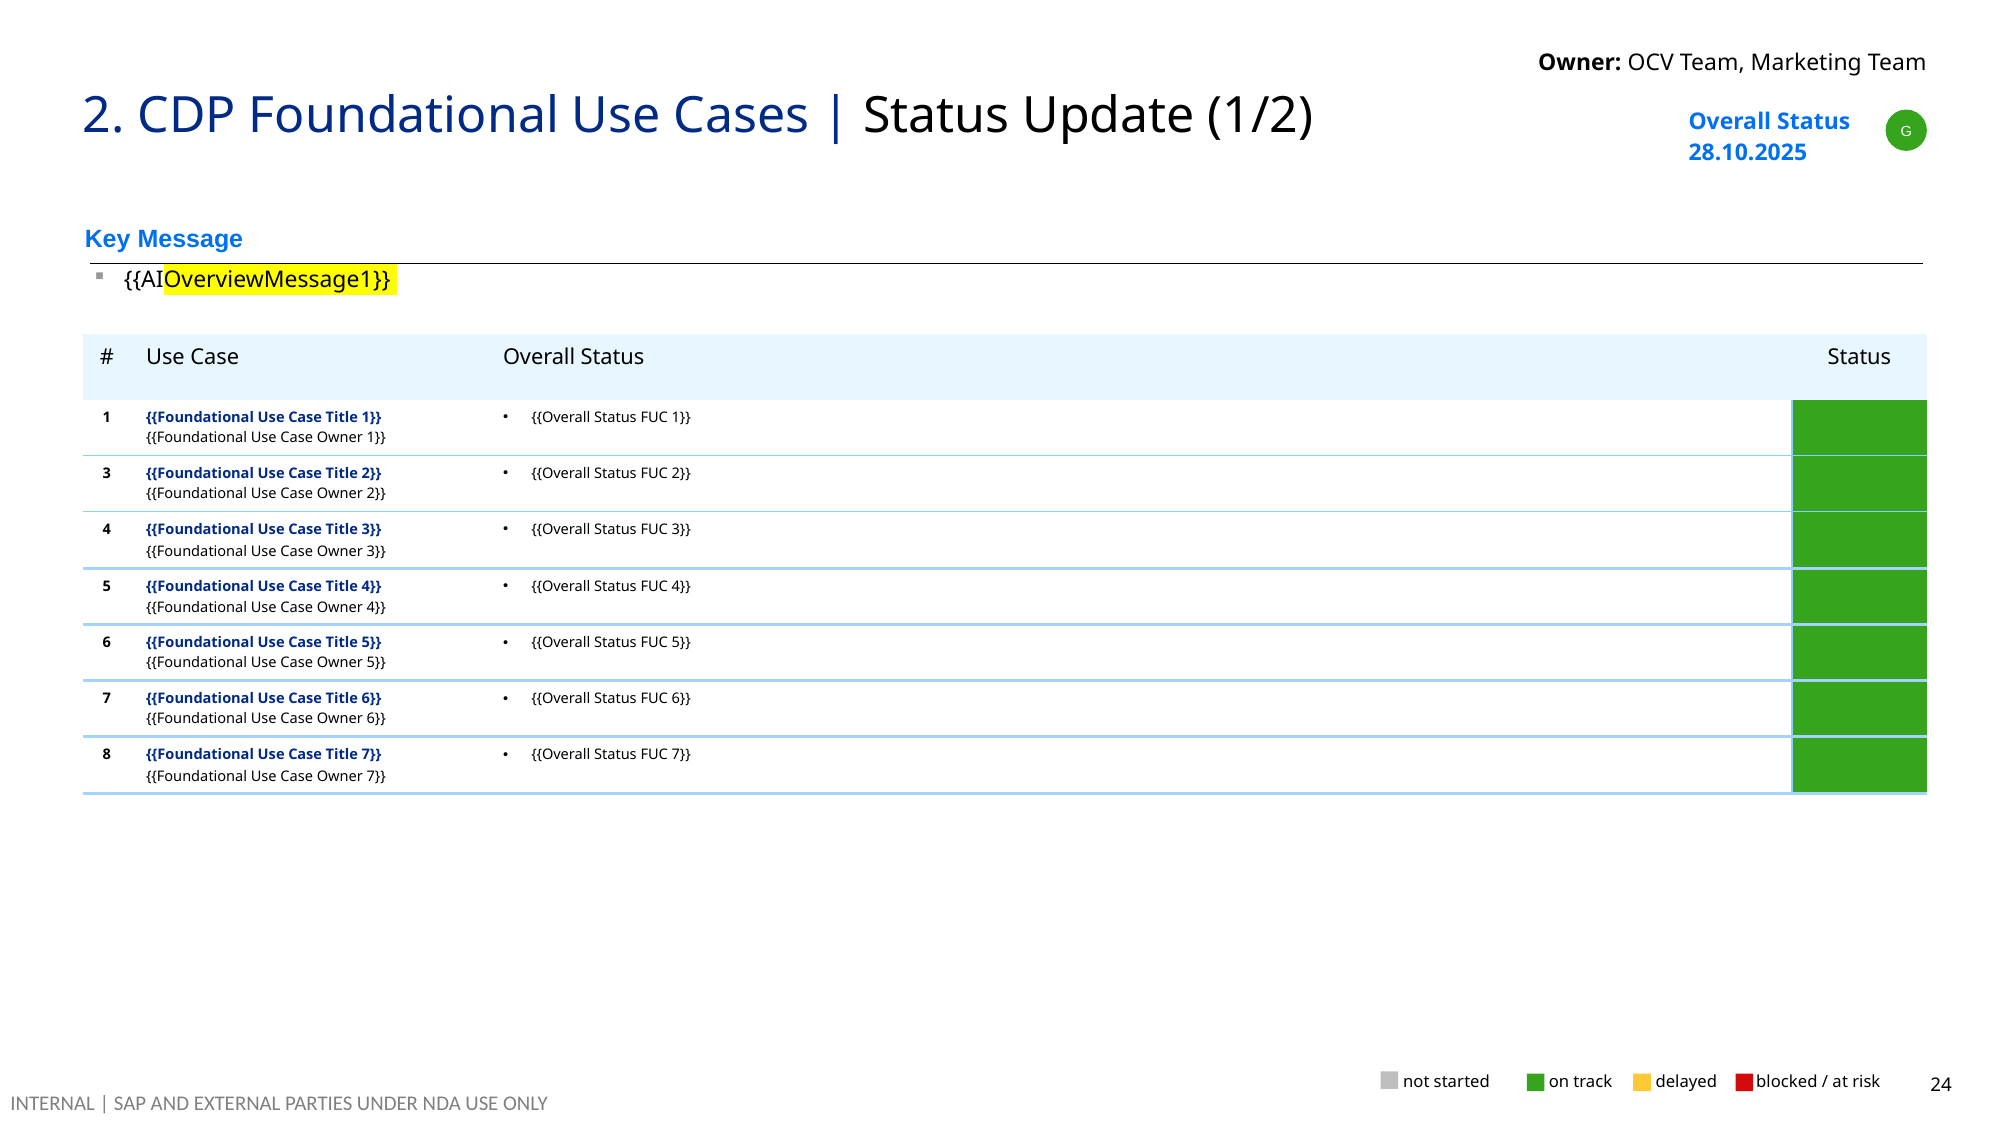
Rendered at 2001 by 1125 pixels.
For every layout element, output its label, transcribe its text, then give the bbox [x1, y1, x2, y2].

title 2. CDP Foundational Use Cases | Status Update (1/2) [82, 82, 1918, 144]
table_header [1853, 105, 1990, 160]
table_cell {{Overall Status FUC 5}} [488, 626, 1791, 679]
text_box {{AIOverviewMessage1}} [79, 257, 1911, 300]
table_cell {{Foundational Use Case Title 1}} {{Foundational Use Case Owner 1}} [131, 400, 488, 455]
table_cell 6 [83, 626, 131, 679]
table_cell {{Overall Status FUC 3}} [488, 512, 1791, 567]
text_box G [1885, 109, 1927, 151]
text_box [1380, 1070, 1879, 1117]
text_box Key Message [84, 222, 271, 253]
table_cell {{Overall Status FUC 7}} [488, 738, 1791, 792]
table_cell 7 [83, 682, 131, 735]
table_cell 3 [83, 456, 131, 511]
table_cell 8 [83, 738, 131, 792]
text_box Owner: OCV Team, Marketing Team [1450, 47, 1927, 75]
table_cell {{Foundational Use Case Title 5}} {{Foundational Use Case Owner 5}} [131, 626, 488, 679]
table_cell {{Foundational Use Case Title 3}} {{Foundational Use Case Owner 3}} [131, 512, 488, 567]
table_cell [1793, 626, 1927, 679]
table_header Overall Status 28.10.2025 [1689, 105, 1853, 160]
table_cell {{Foundational Use Case Title 4}} {{Foundational Use Case Owner 4}} [131, 570, 488, 623]
table_cell [1793, 570, 1927, 623]
table_cell {{Foundational Use Case Title 2}} {{Foundational Use Case Owner 2}} [131, 456, 488, 511]
table_cell {{Foundational Use Case Title 6}} {{Foundational Use Case Owner 6}} [131, 682, 488, 735]
table_header Overall Status [488, 334, 1792, 400]
table_header # [83, 334, 131, 400]
table_cell [1793, 512, 1927, 567]
table_header Status [1792, 334, 1927, 400]
table_cell [1793, 682, 1927, 735]
table_cell 4 [83, 512, 131, 567]
table_cell {{Overall Status FUC 1}} [488, 400, 1791, 455]
table_header Use Case [131, 334, 488, 400]
table_cell {{Overall Status FUC 4}} [488, 570, 1791, 623]
table_cell [1793, 400, 1927, 455]
table_cell 5 [83, 570, 131, 623]
table_cell [1793, 456, 1927, 511]
table_cell {{Overall Status FUC 2}} [488, 456, 1791, 511]
table_cell {{Foundational Use Case Title 7}} {{Foundational Use Case Owner 7}} [131, 738, 488, 792]
table_cell 1 [83, 400, 131, 455]
table_cell [1793, 738, 1927, 792]
table_cell {{Overall Status FUC 6}} [488, 682, 1791, 735]
